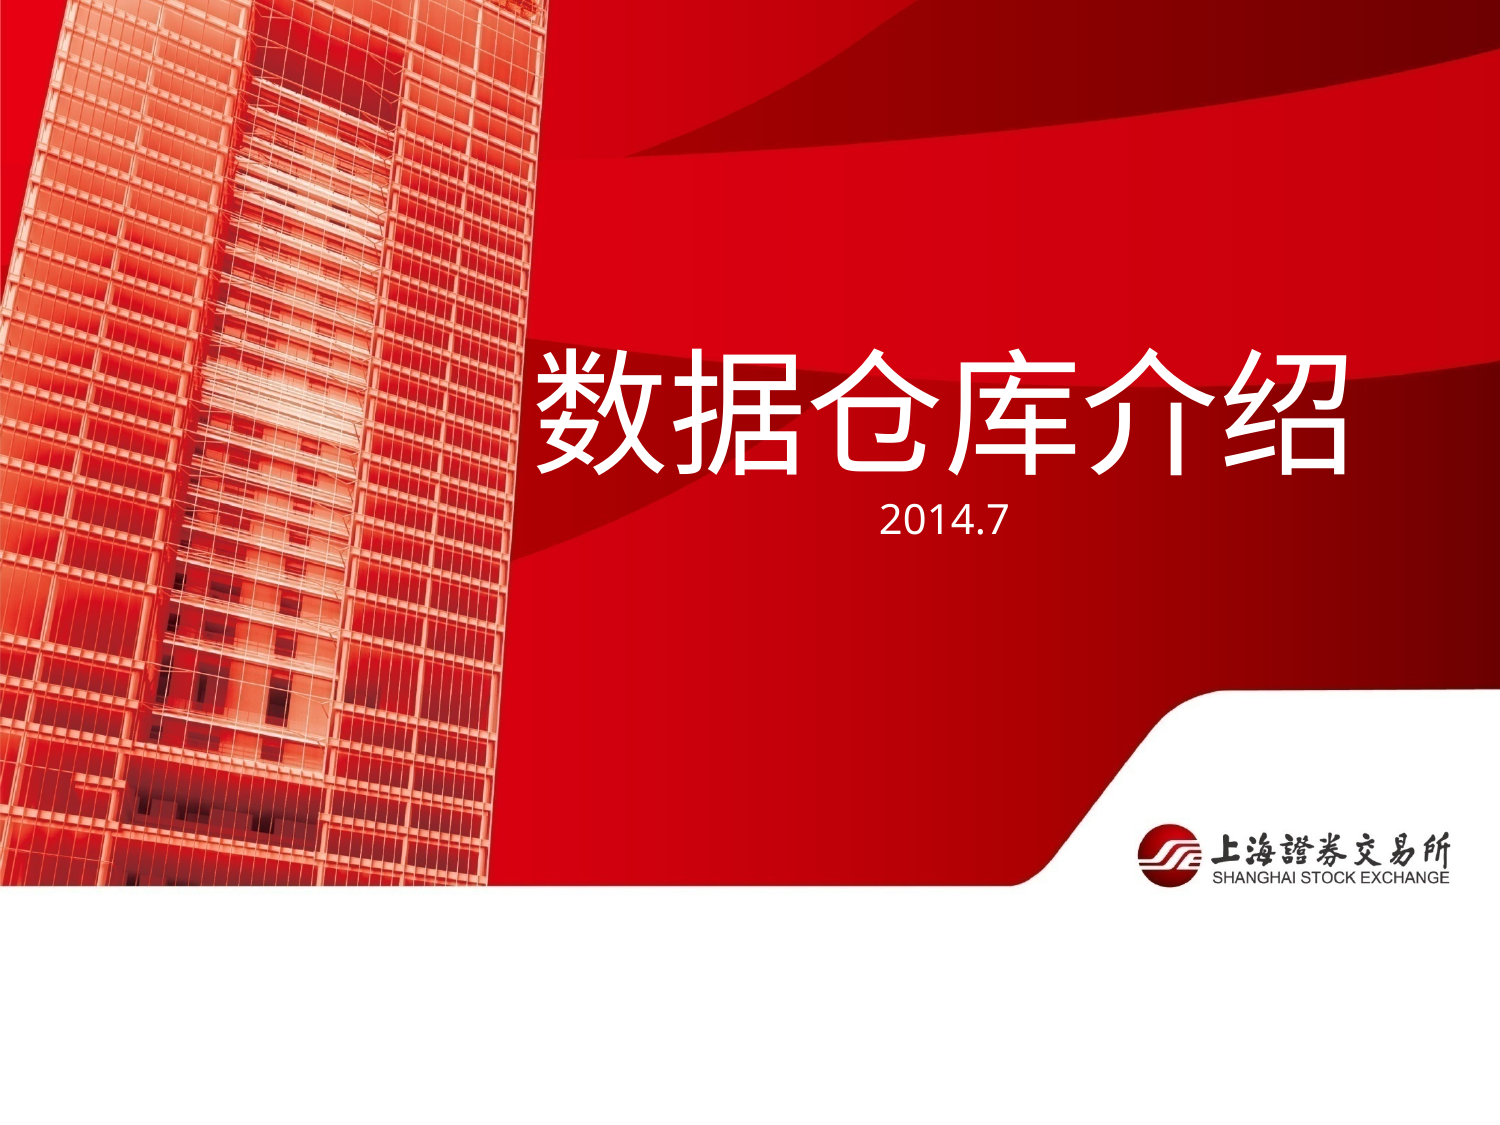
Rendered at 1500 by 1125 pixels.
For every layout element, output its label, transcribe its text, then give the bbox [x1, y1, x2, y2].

picture [0, 0, 1500, 1125]
title 数据仓库介绍 2014.7 [442, 314, 1447, 556]
